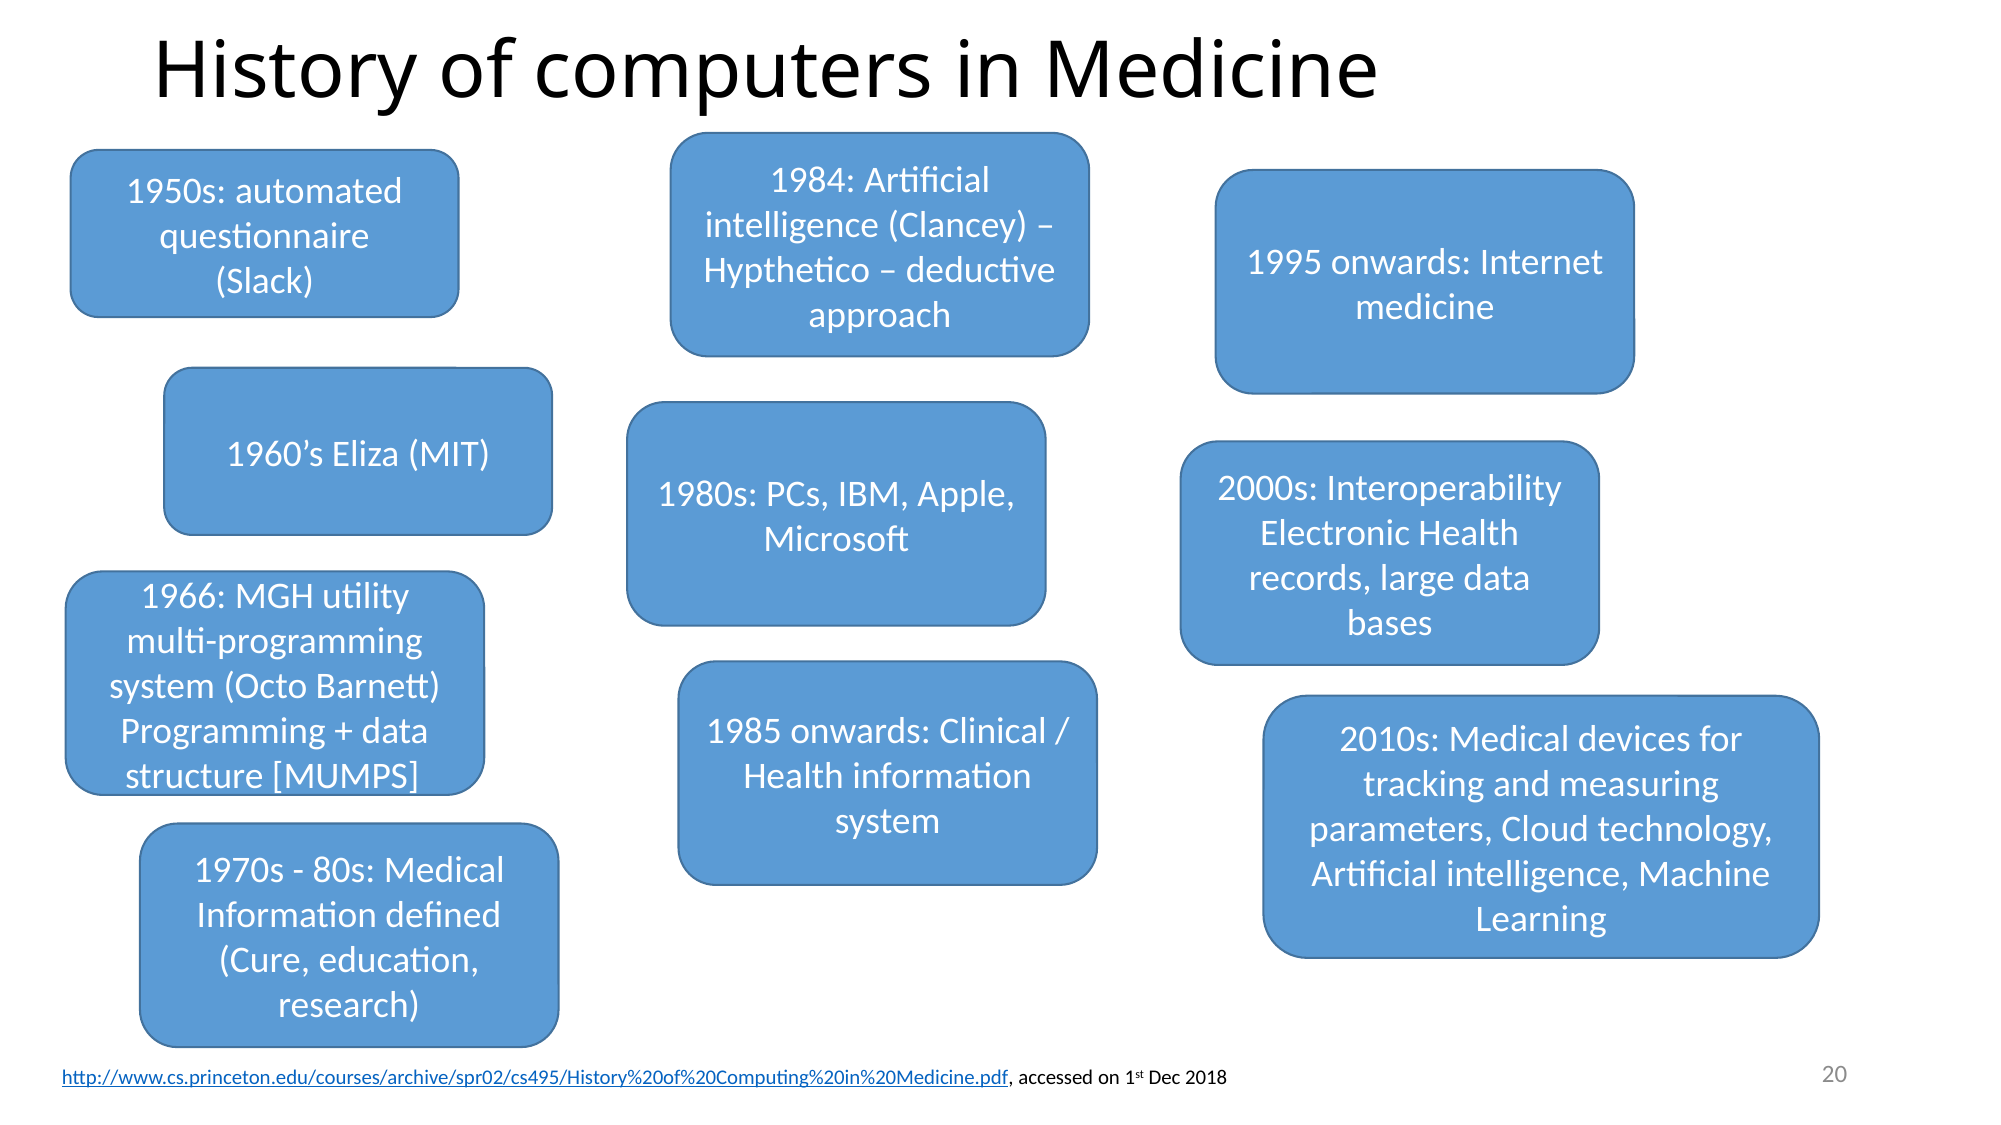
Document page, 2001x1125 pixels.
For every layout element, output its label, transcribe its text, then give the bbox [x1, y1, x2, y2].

text_box 1960’s Eliza (MIT) [163, 366, 554, 536]
slide_number 20 [1412, 1042, 1863, 1103]
text_box http://www.cs.princeton.edu/courses/archive/spr02/cs495/History%20of%20Computing%20in%20Medicine.pdf, accessed on 1st Dec 2018 [47, 1056, 1314, 1097]
text_box 1970s - 80s: Medical Information defined (Cure, education, research) [138, 822, 560, 1049]
text_box 1984: Artificial intelligence (Clancey) – Hypthetico – deductive approach [669, 131, 1091, 358]
text_box 1980s: PCs, IBM, Apple, Microsoft [626, 401, 1047, 627]
text_box 2010s: Medical devices for tracking and measuring parameters, Cloud technology, Artificial intelligence, Machine Learning [1262, 694, 1821, 959]
text_box 1966: MGH utility multi-programming system (Octo Barnett) Programming + data structure [MUMPS] [64, 570, 486, 796]
text_box 1995 onwards: Internet medicine [1214, 168, 1636, 395]
text_box 2000s: Interoperability Electronic Health records, large data bases [1179, 440, 1601, 666]
text_box 1950s: automated questionnaire (Slack) [69, 148, 460, 319]
title History of computers in Medicine [137, 21, 1863, 123]
text_box 1985 onwards: Clinical / Health information system [677, 660, 1099, 886]
